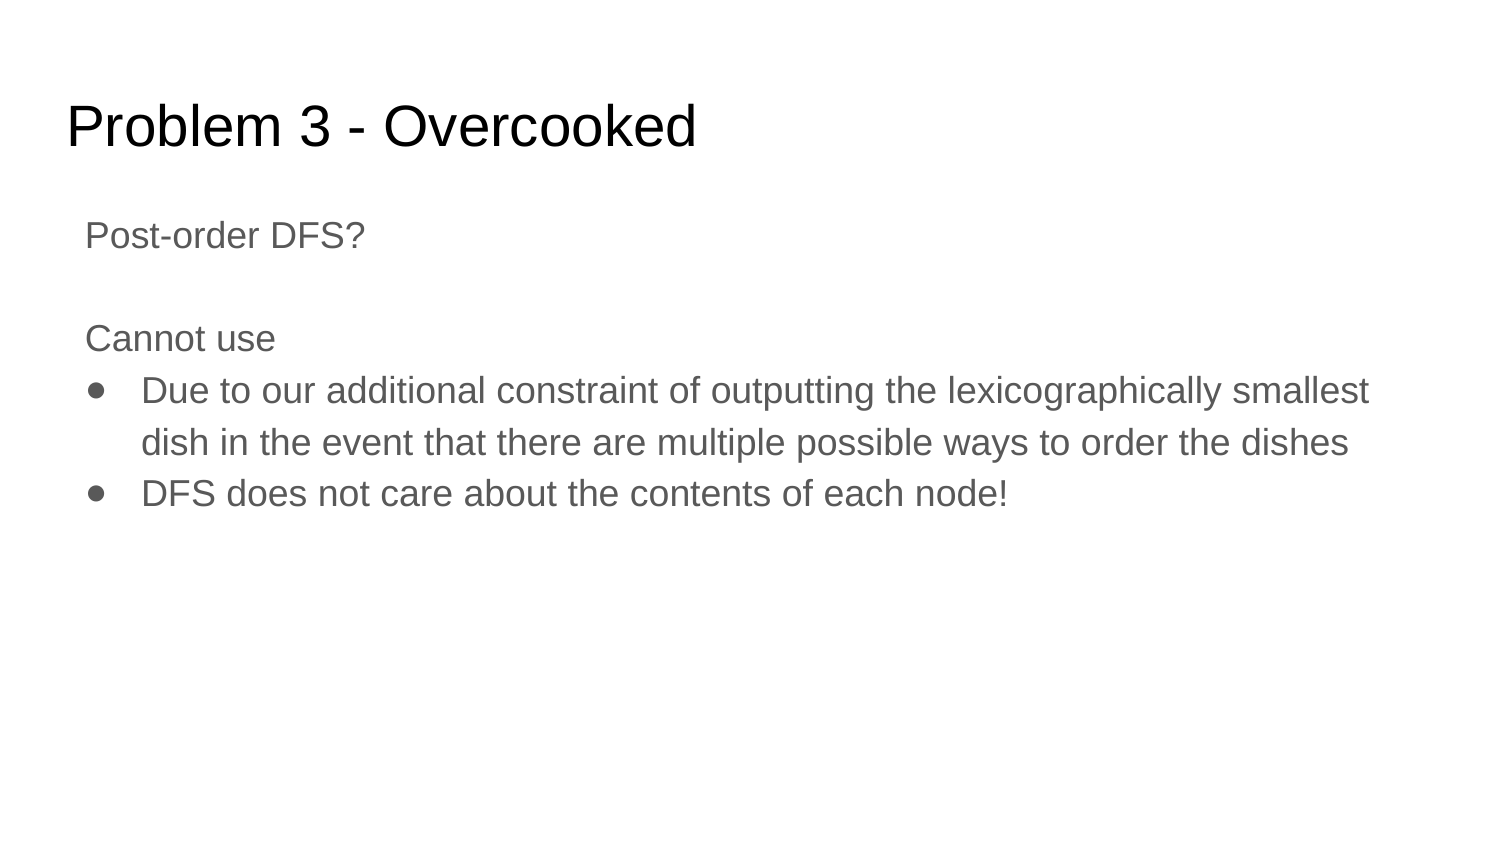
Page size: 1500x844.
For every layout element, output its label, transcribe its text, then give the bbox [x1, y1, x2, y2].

list Post-order DFS? Cannot use Due to our additional constraint of outputting the lexicographically smallest dish in the event that there are multiple possible ways to order the dishes DFS does not care about the contents of each node! [51, 189, 1449, 750]
title Problem 3 - Overcooked [51, 72, 1449, 167]
